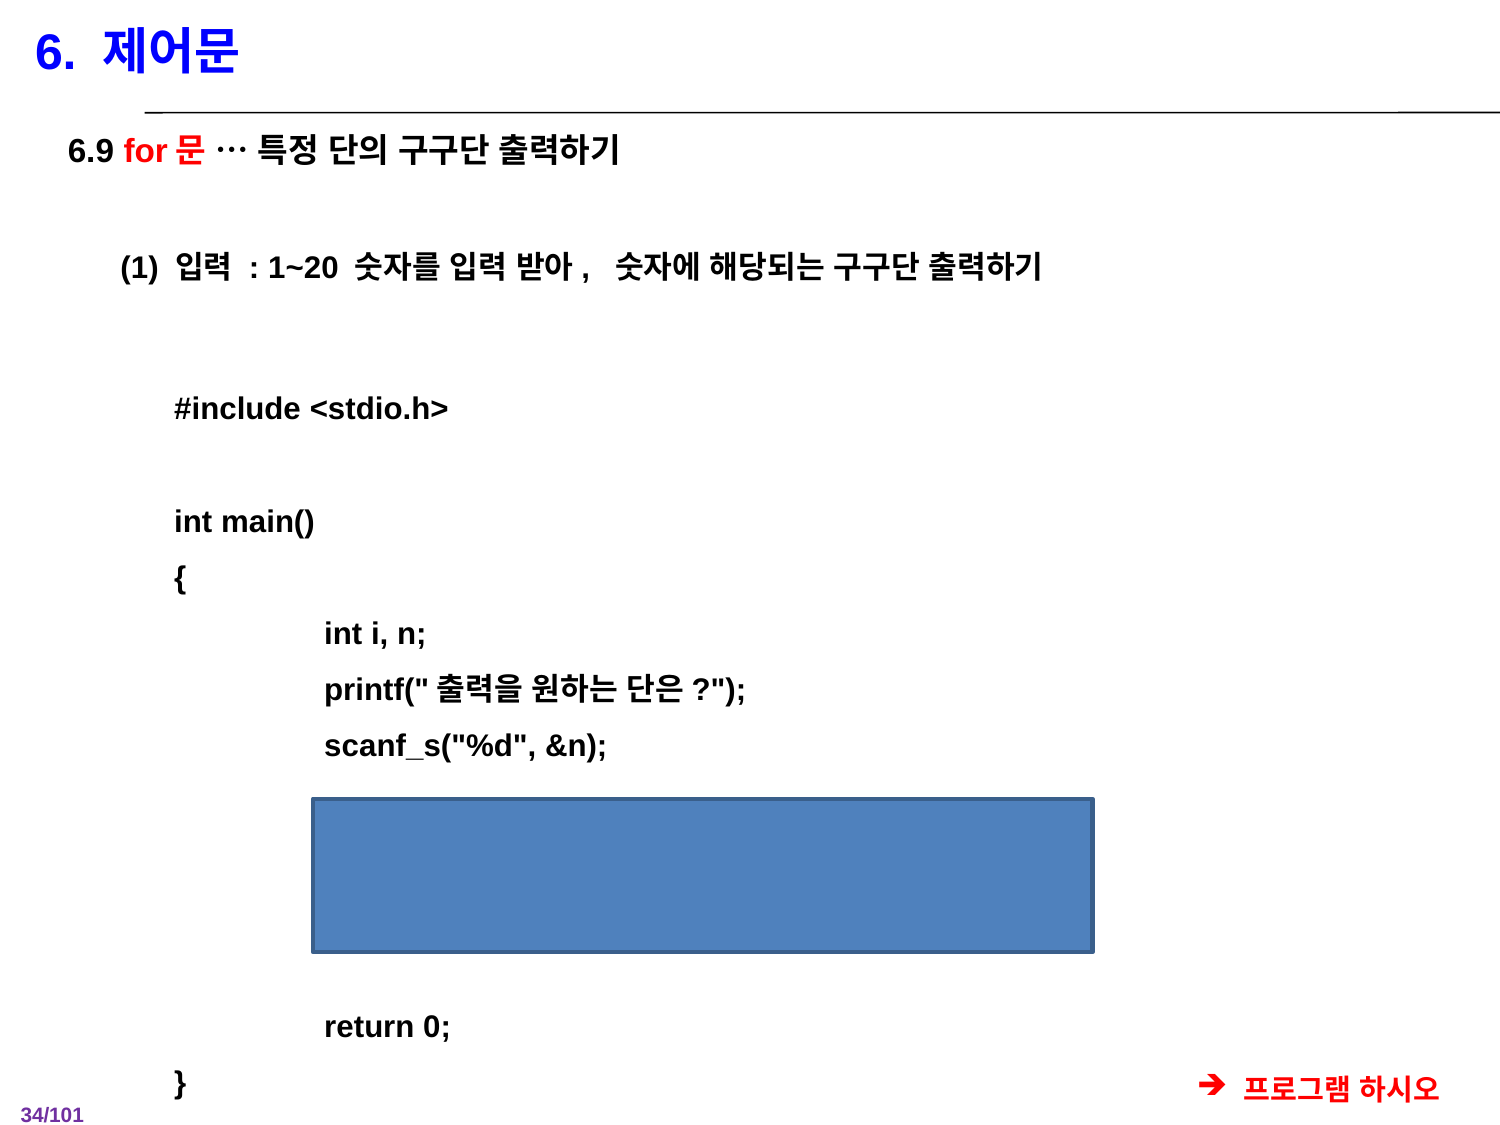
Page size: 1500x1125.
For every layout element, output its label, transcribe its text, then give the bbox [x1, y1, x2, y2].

text_box 프로그램 하시오 [962, 1046, 1456, 1114]
text_box [311, 797, 1095, 954]
text_box 6. 제어문 [20, 12, 1412, 88]
text_box 6.9 for문 … 특정 단의 구구단 출력하기 (1) 입력 : 1~20 숫자를 입력 받아, 숫자에 해당되는 구구단 출력하기 [53, 101, 1471, 293]
text_box #include <stdio.h> int main() { int i, n; printf("출력을 원하는 단은?"); scanf_s("%d", &n); for (i = 1; i <= 20; i++) printf("%d * %d = %2d\n", n, i, n*i); return 0; } [159, 362, 1306, 1108]
